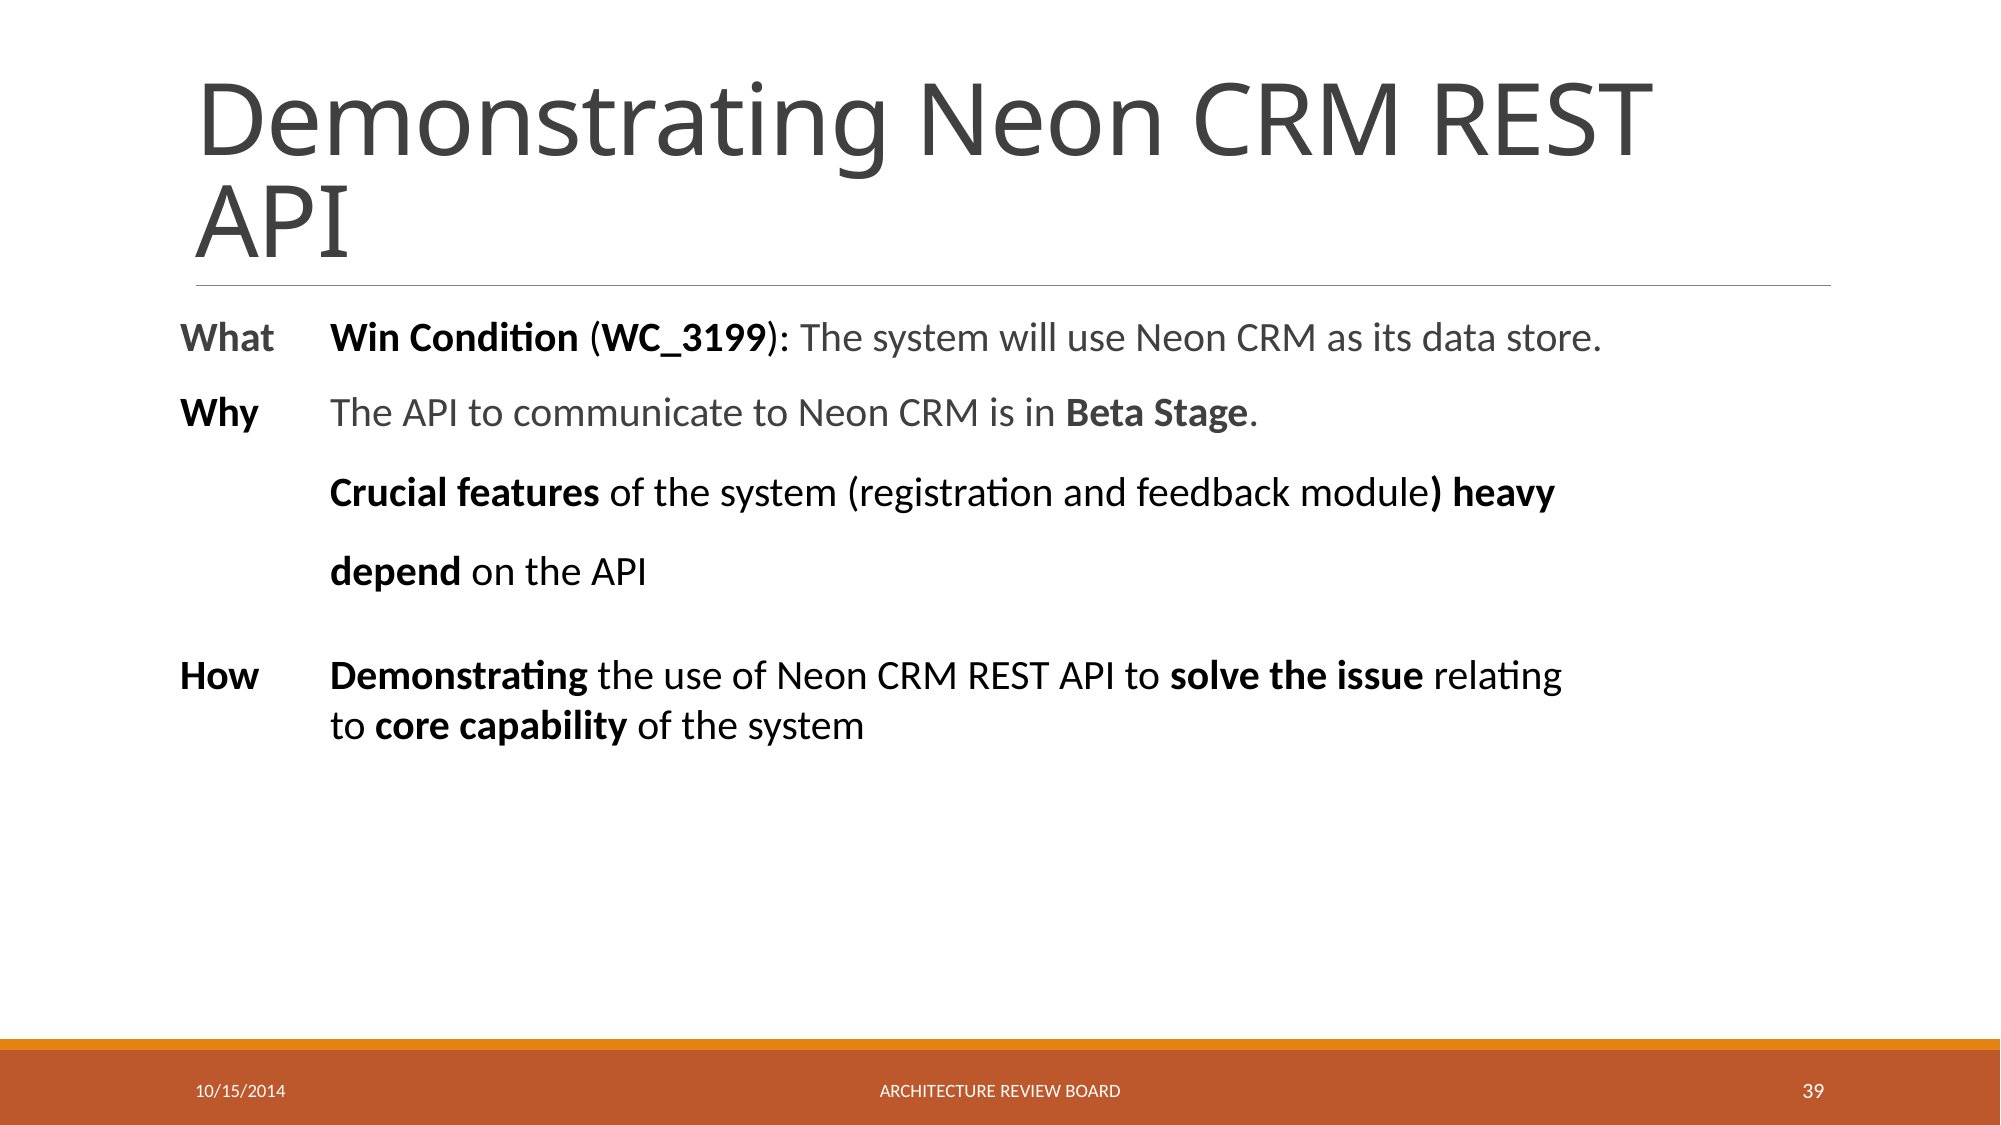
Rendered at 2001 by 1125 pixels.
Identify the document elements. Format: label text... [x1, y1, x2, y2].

title Demonstrating Neon CRM REST API [180, 47, 1830, 285]
footer Architecture review board [604, 1059, 1396, 1120]
list What Win Condition (WC_3199): The system will use Neon CRM as its data store. Why The API to communicate to Neon CRM is in Beta Stage. Crucial features of the system (registration and feedback module) heavy depend on the API How Demonstrating the use of Neon CRM REST API to solve the issue relating to core capability of the system [180, 302, 1830, 963]
slide_number 39 [1624, 1059, 1840, 1120]
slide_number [180, 1059, 586, 1120]
